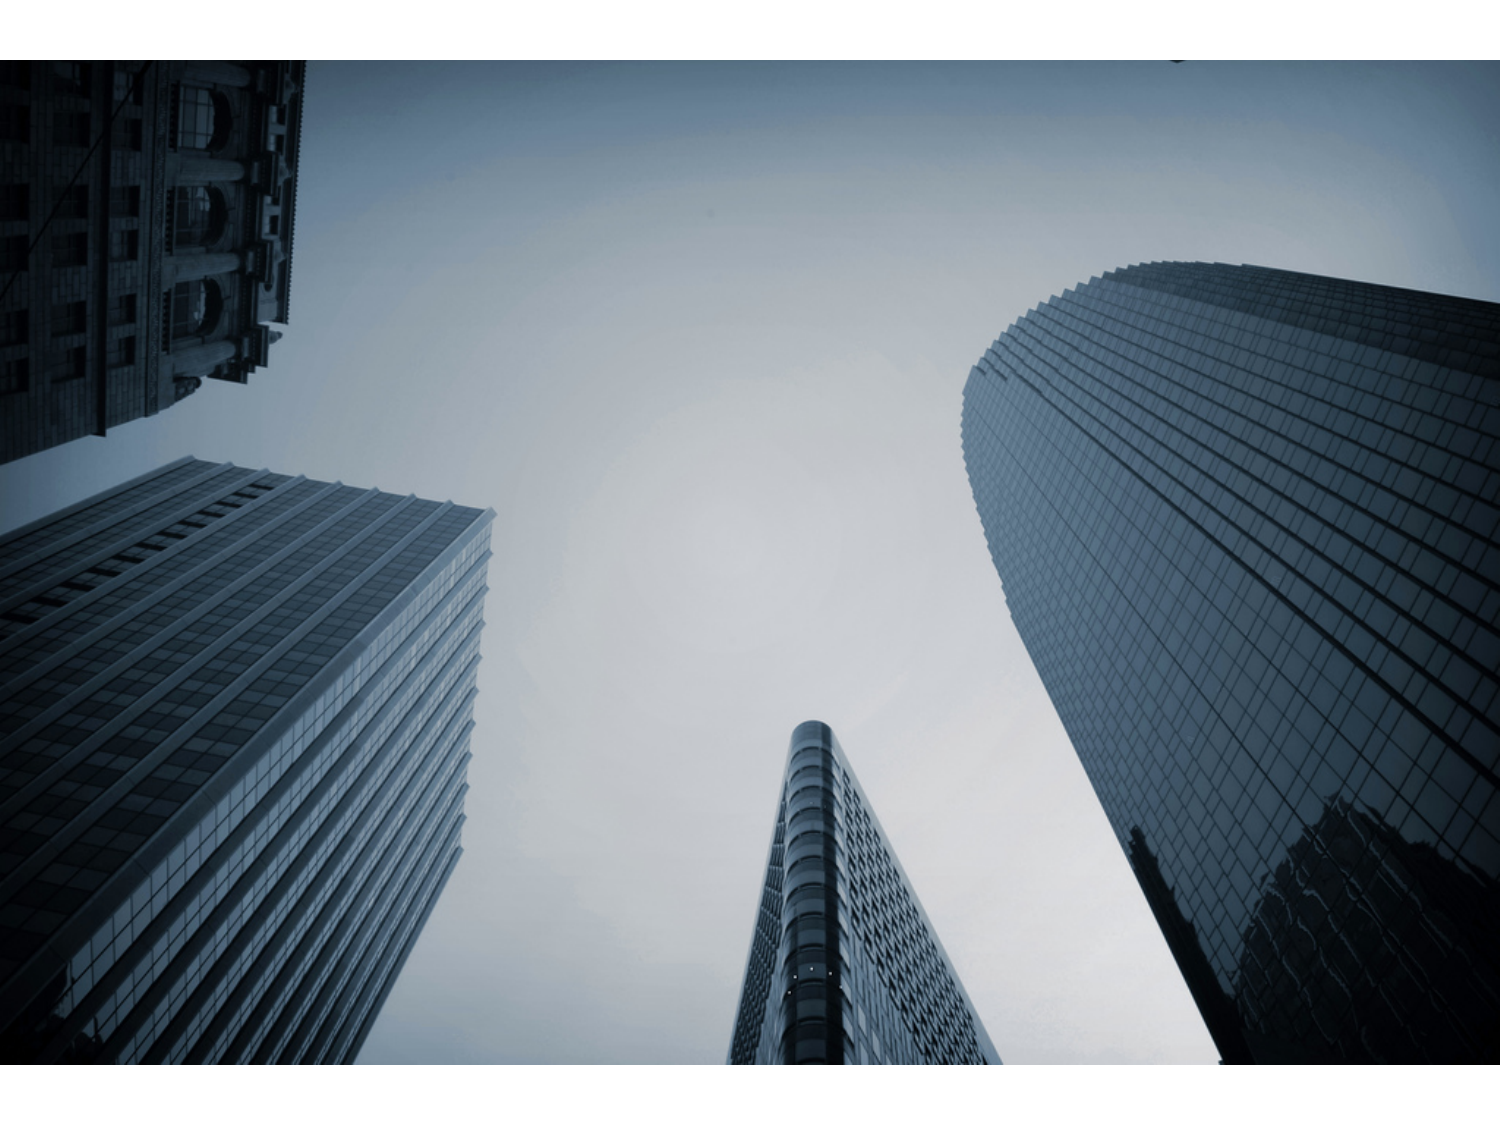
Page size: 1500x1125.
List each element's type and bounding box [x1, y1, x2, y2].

picture [0, 60, 1500, 1065]
